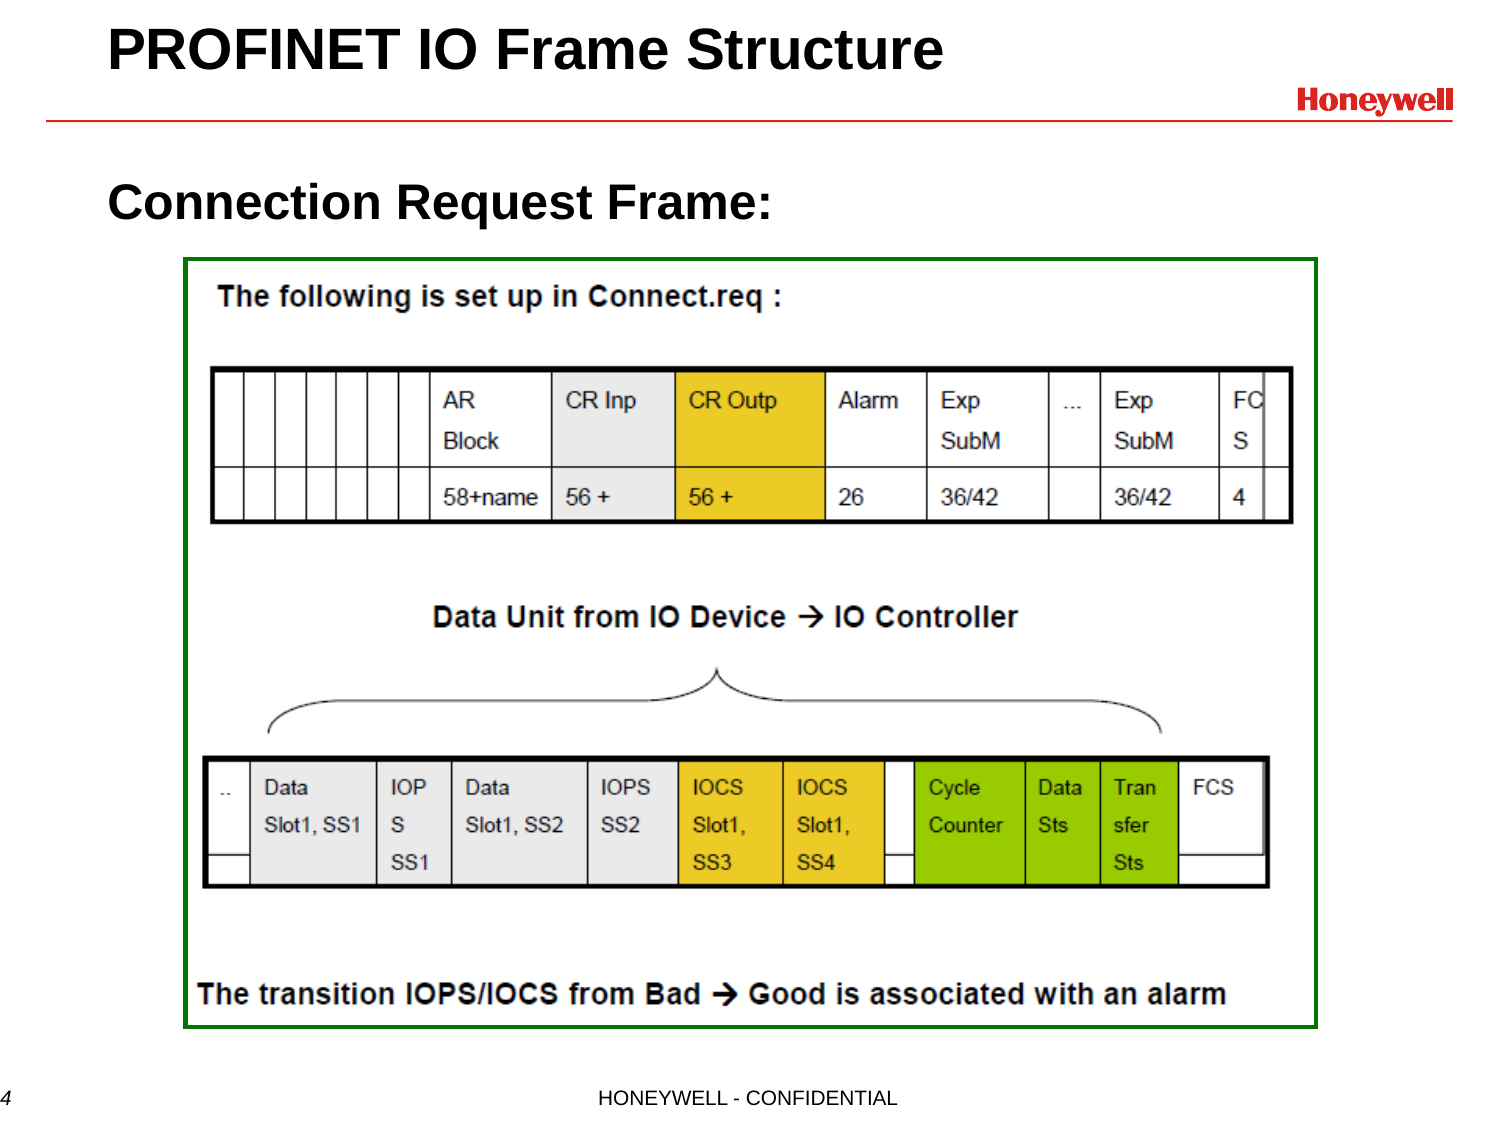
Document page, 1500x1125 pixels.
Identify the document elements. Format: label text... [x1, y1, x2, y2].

picture [187, 260, 1315, 1026]
title PROFINET IO Frame Structure [91, 16, 1405, 95]
list Connection Request Frame: [91, 162, 1405, 989]
